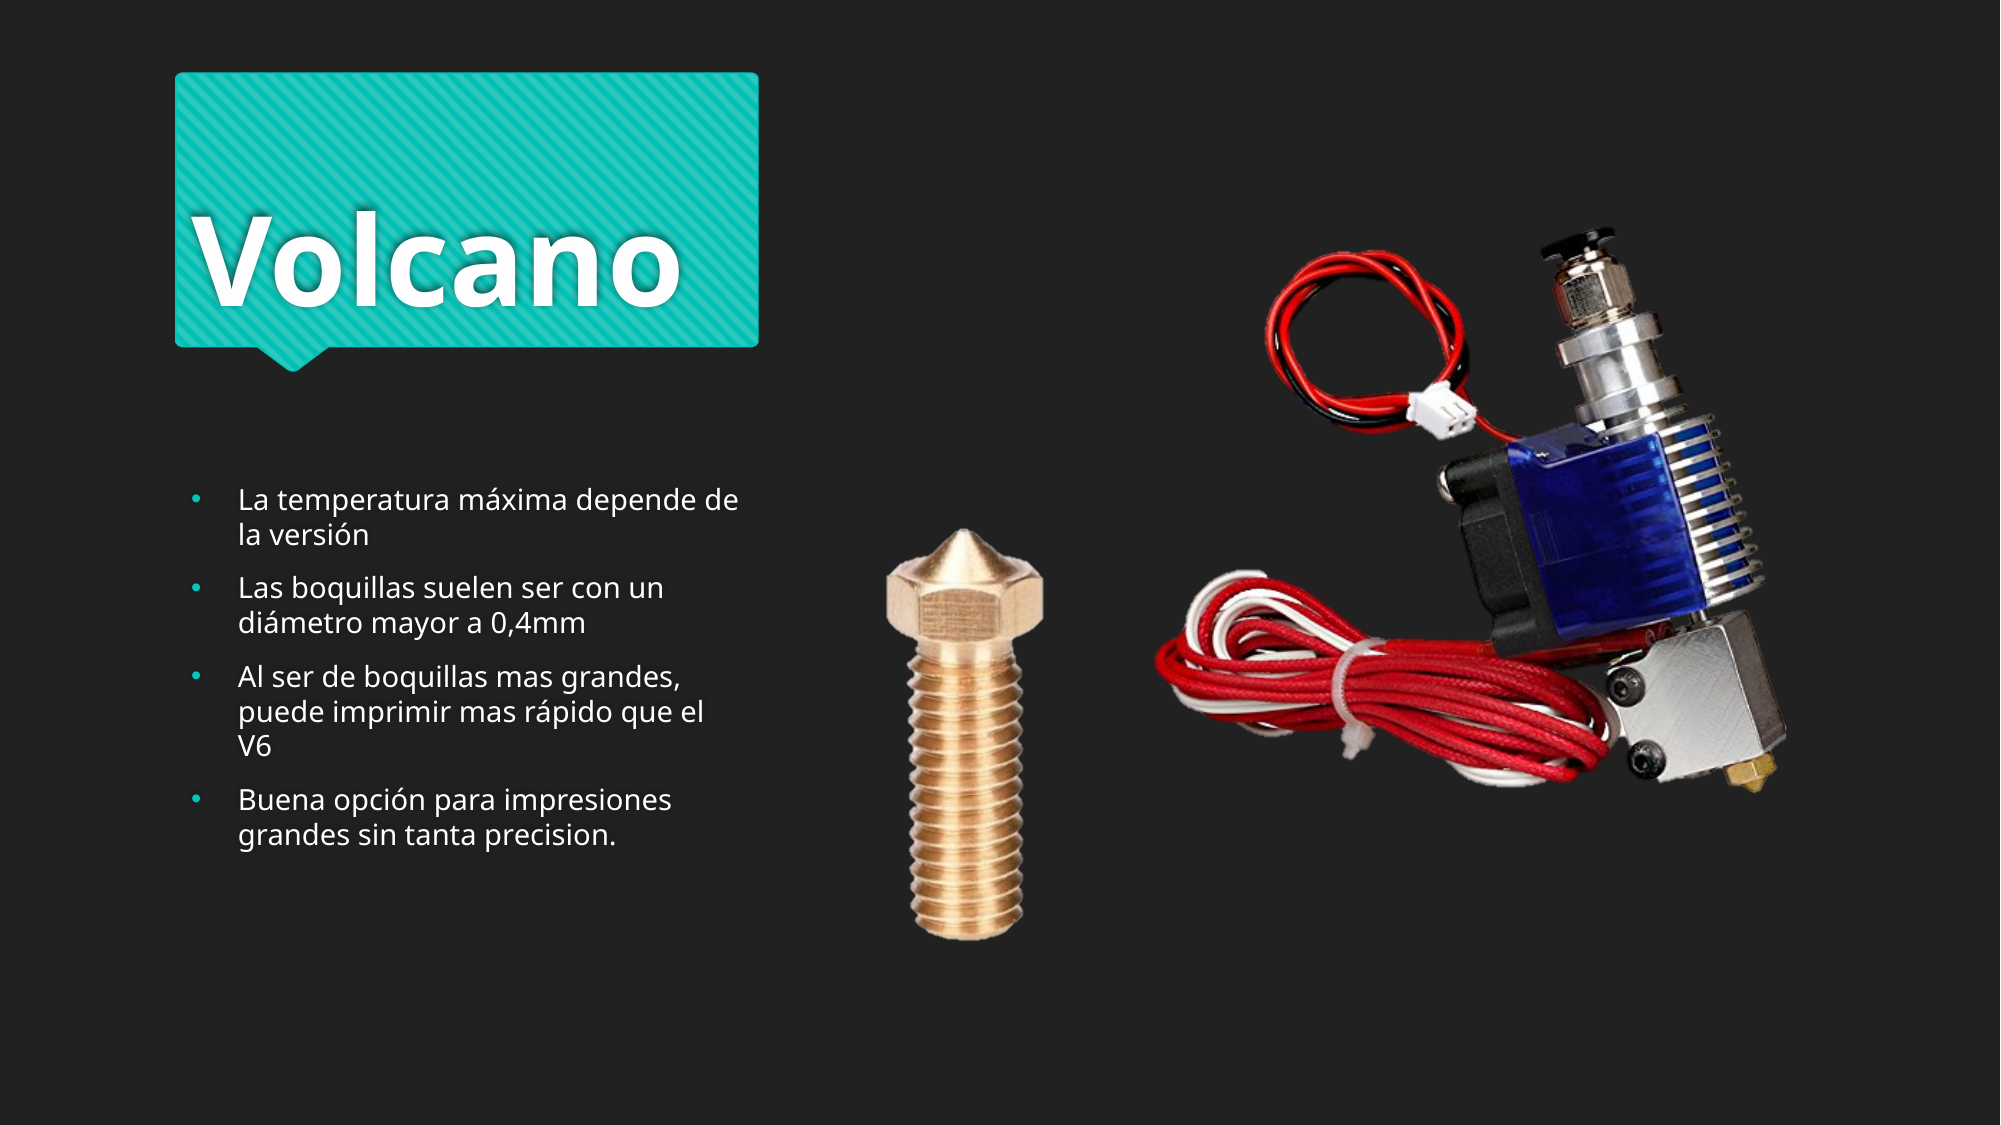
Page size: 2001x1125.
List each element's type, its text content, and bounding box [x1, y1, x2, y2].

picture [827, 155, 1837, 1106]
title Volcano [176, 73, 758, 339]
list La temperatura máxima depende de la versión Las boquillas suelen ser con un diámetro mayor a 0,4mm Al ser de boquillas mas grandes, puede imprimir mas rápido que el V6 Buena opción para impresiones grandes sin tanta precision. [176, 370, 758, 962]
